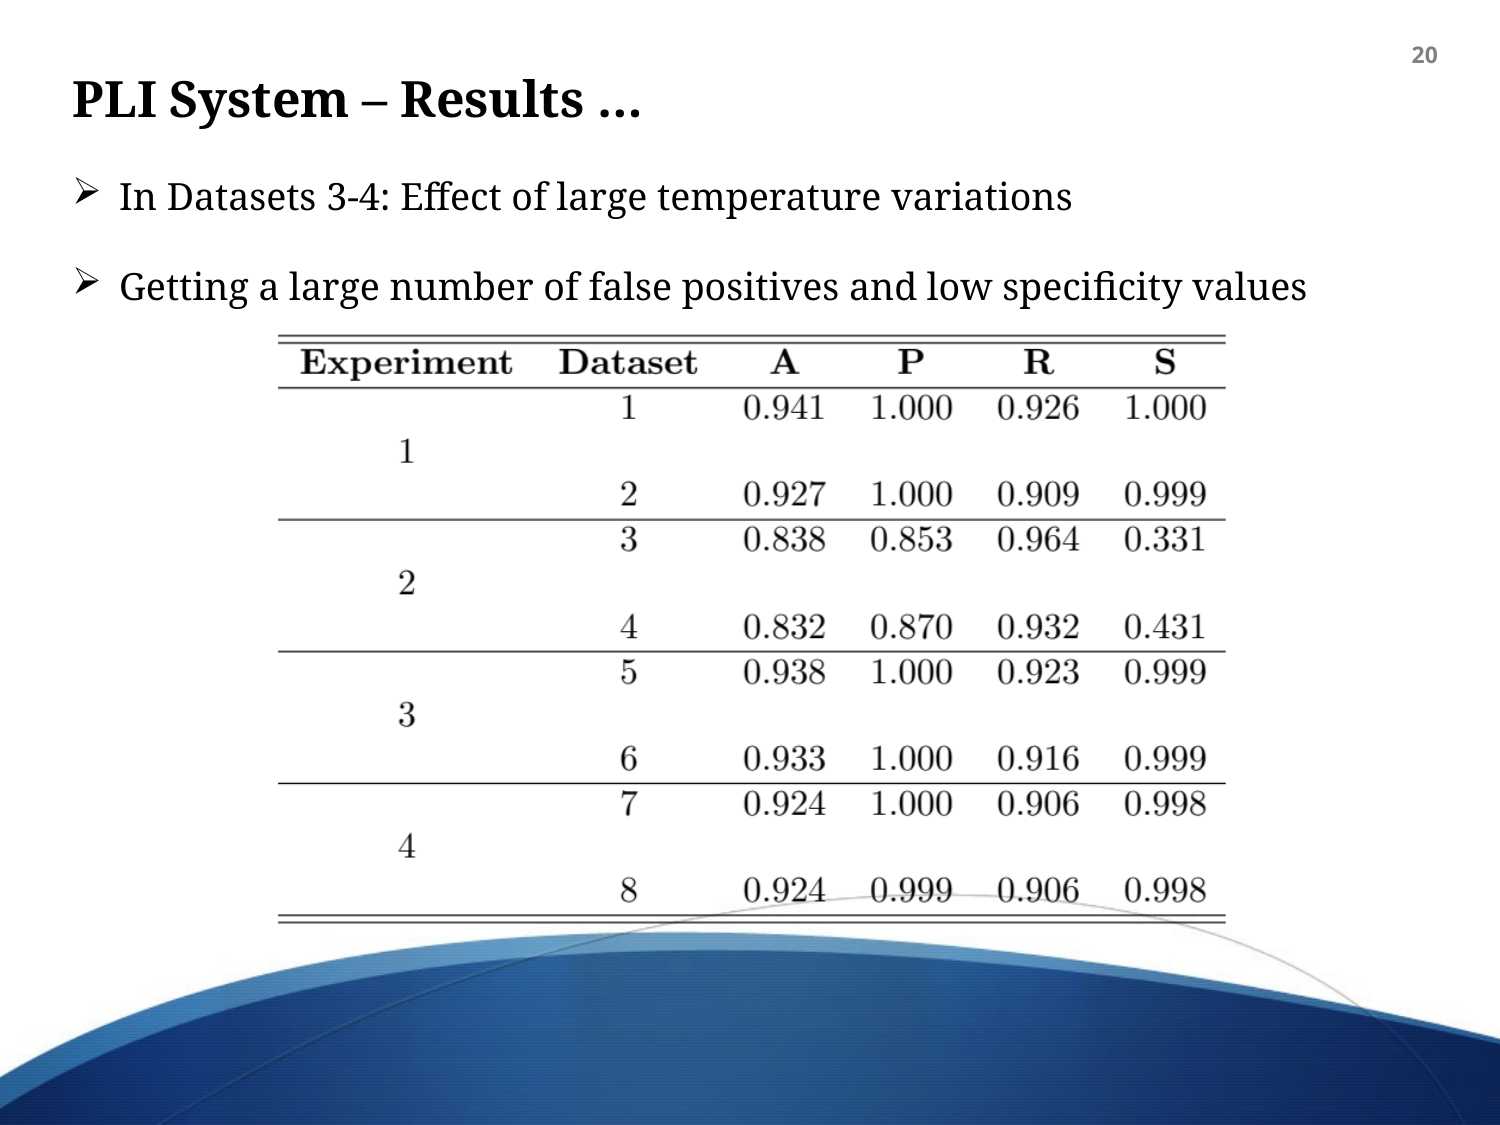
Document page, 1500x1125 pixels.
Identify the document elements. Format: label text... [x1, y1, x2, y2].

picture [0, 0, 1500, 1125]
slide_number 20 [1381, 26, 1469, 87]
text_box PLI System – Results … In Datasets 3-4: Effect of large temperature variations Getting a large number of false positives and low specificity values [57, 60, 1461, 316]
